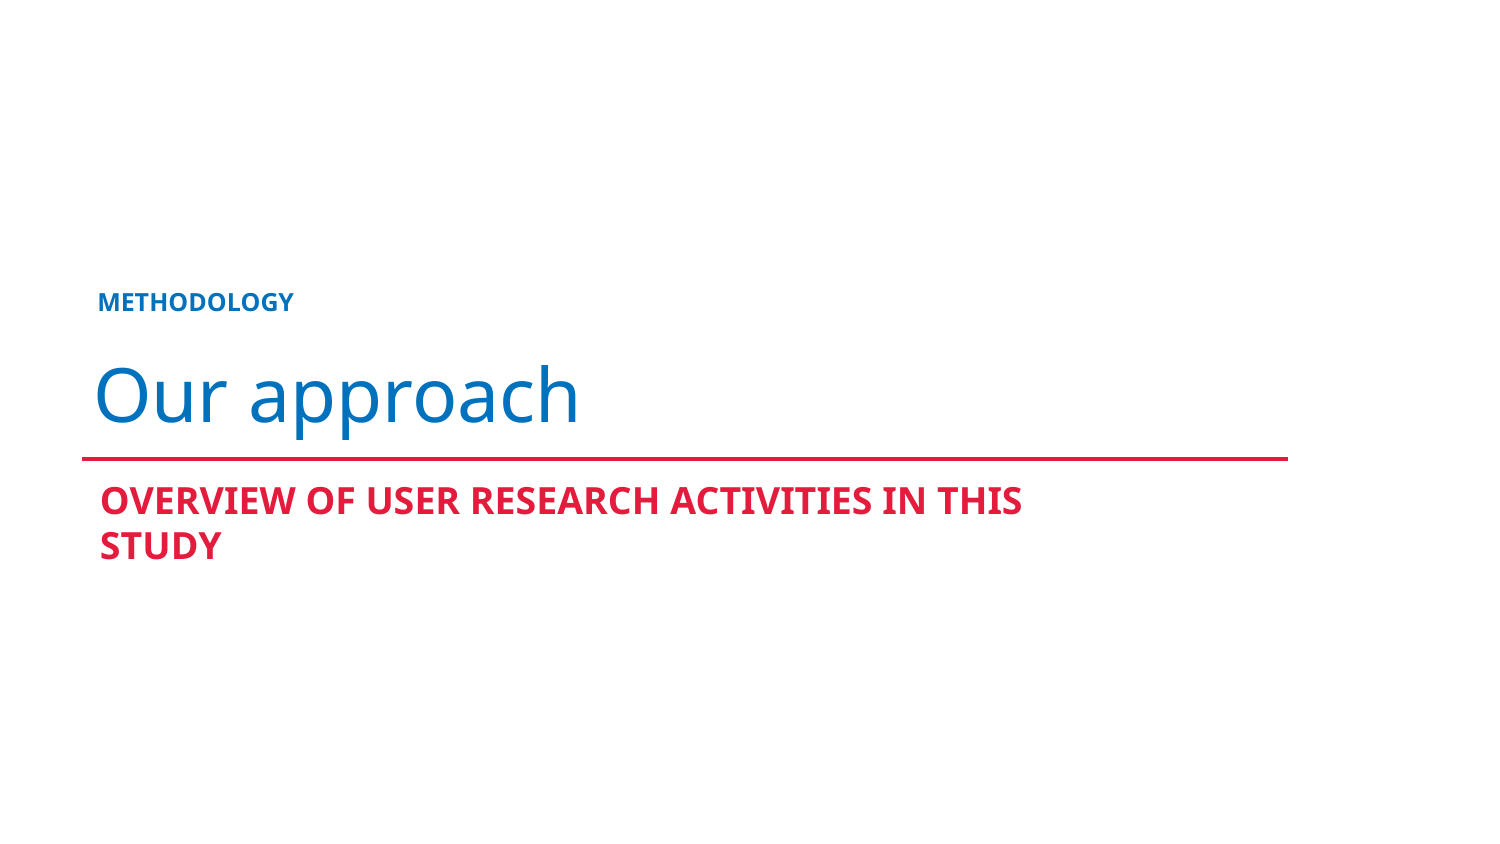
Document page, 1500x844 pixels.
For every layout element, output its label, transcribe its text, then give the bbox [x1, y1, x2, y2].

text_box OVERVIEW OF USER RESEARCH ACTIVITIES IN THIS STUDY [85, 462, 1169, 582]
text_box METHODOLOGY [82, 271, 1166, 332]
list Our approach [77, 214, 1439, 630]
